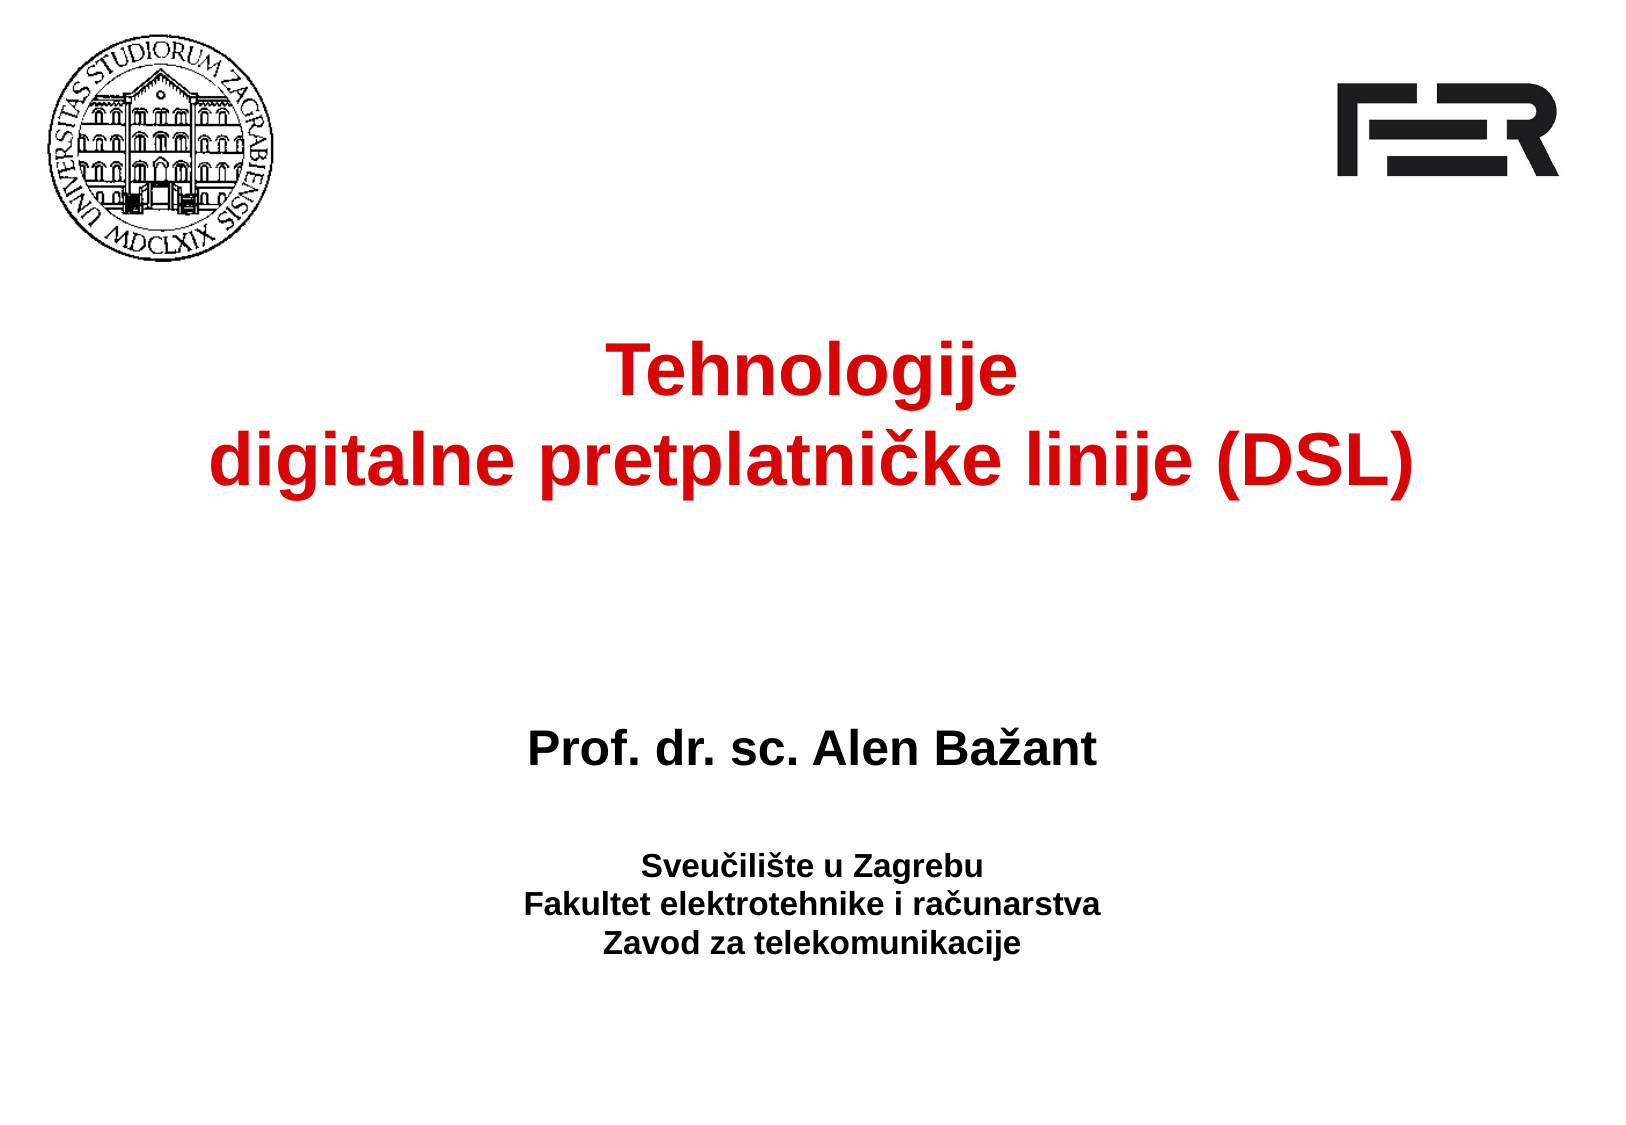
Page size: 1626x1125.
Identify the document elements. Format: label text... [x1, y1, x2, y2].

picture [44, 30, 278, 269]
picture [1311, 52, 1581, 200]
title Tehnologije digitalne pretplatničke linije (DSL) [121, 257, 1504, 563]
subtitle Prof. dr. sc. Alen Bažant Sveučilište u Zagrebu Fakultet elektrotehnike i računarstva Zavod za telekomunikacije [243, 637, 1382, 988]
